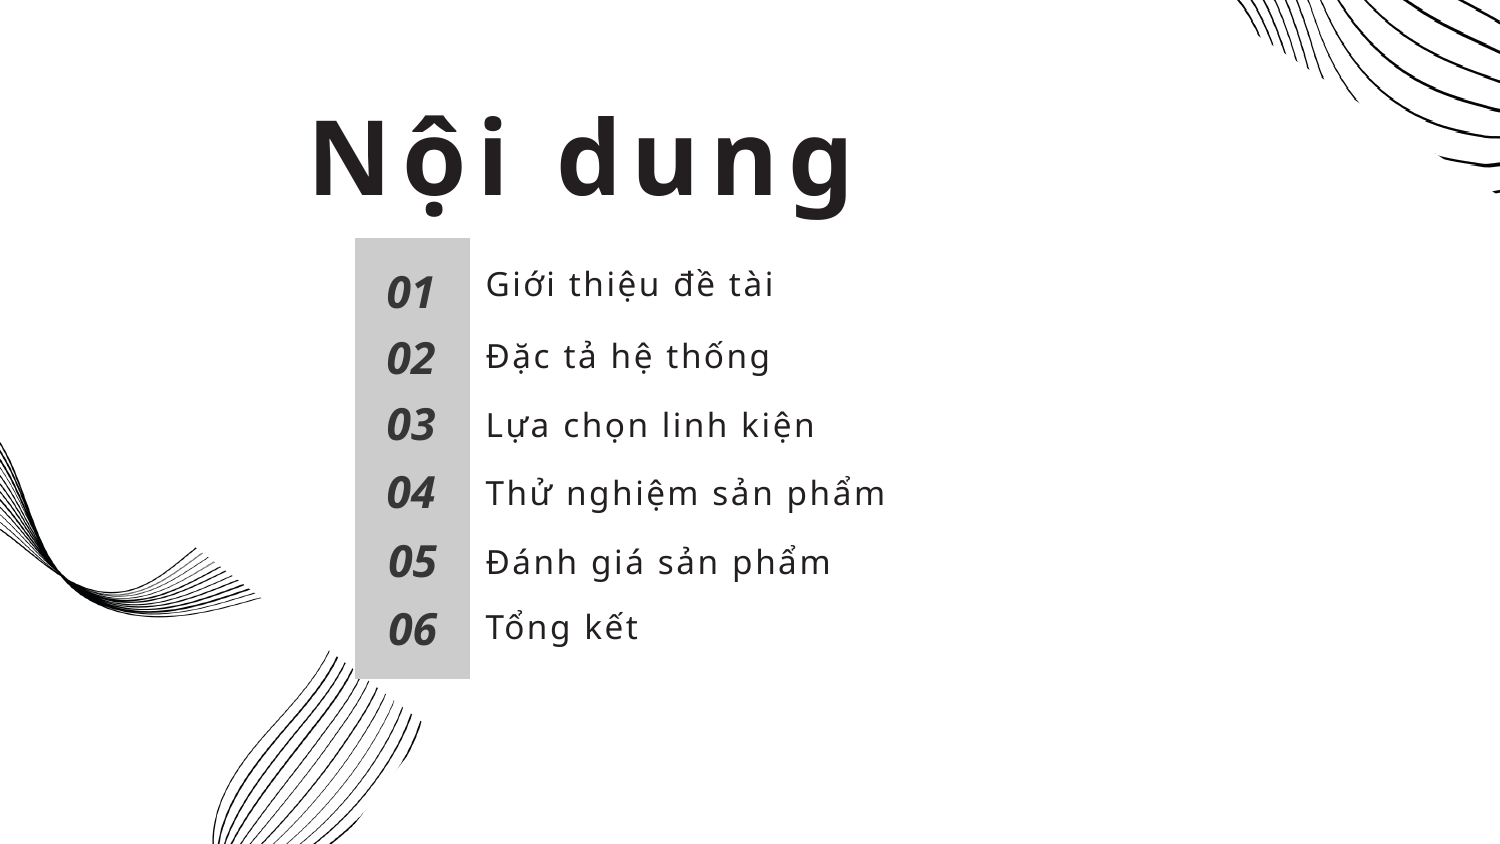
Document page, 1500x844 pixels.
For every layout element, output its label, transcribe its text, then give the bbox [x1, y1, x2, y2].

text_box Thử nghiệm sản phẩm [485, 475, 961, 512]
text_box Lựa chọn linh kiện [485, 407, 935, 444]
text_box Đặc tả hệ thống [485, 338, 984, 375]
text_box Đánh giá sản phẩm [485, 544, 1383, 582]
text_box [1204, 0, 1500, 197]
text_box [0, 396, 430, 844]
text_box Giới thiệu đề tài [485, 266, 961, 304]
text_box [355, 237, 471, 680]
text_box Tổng kết [485, 609, 1423, 647]
text_box Nội dung [277, 72, 886, 216]
